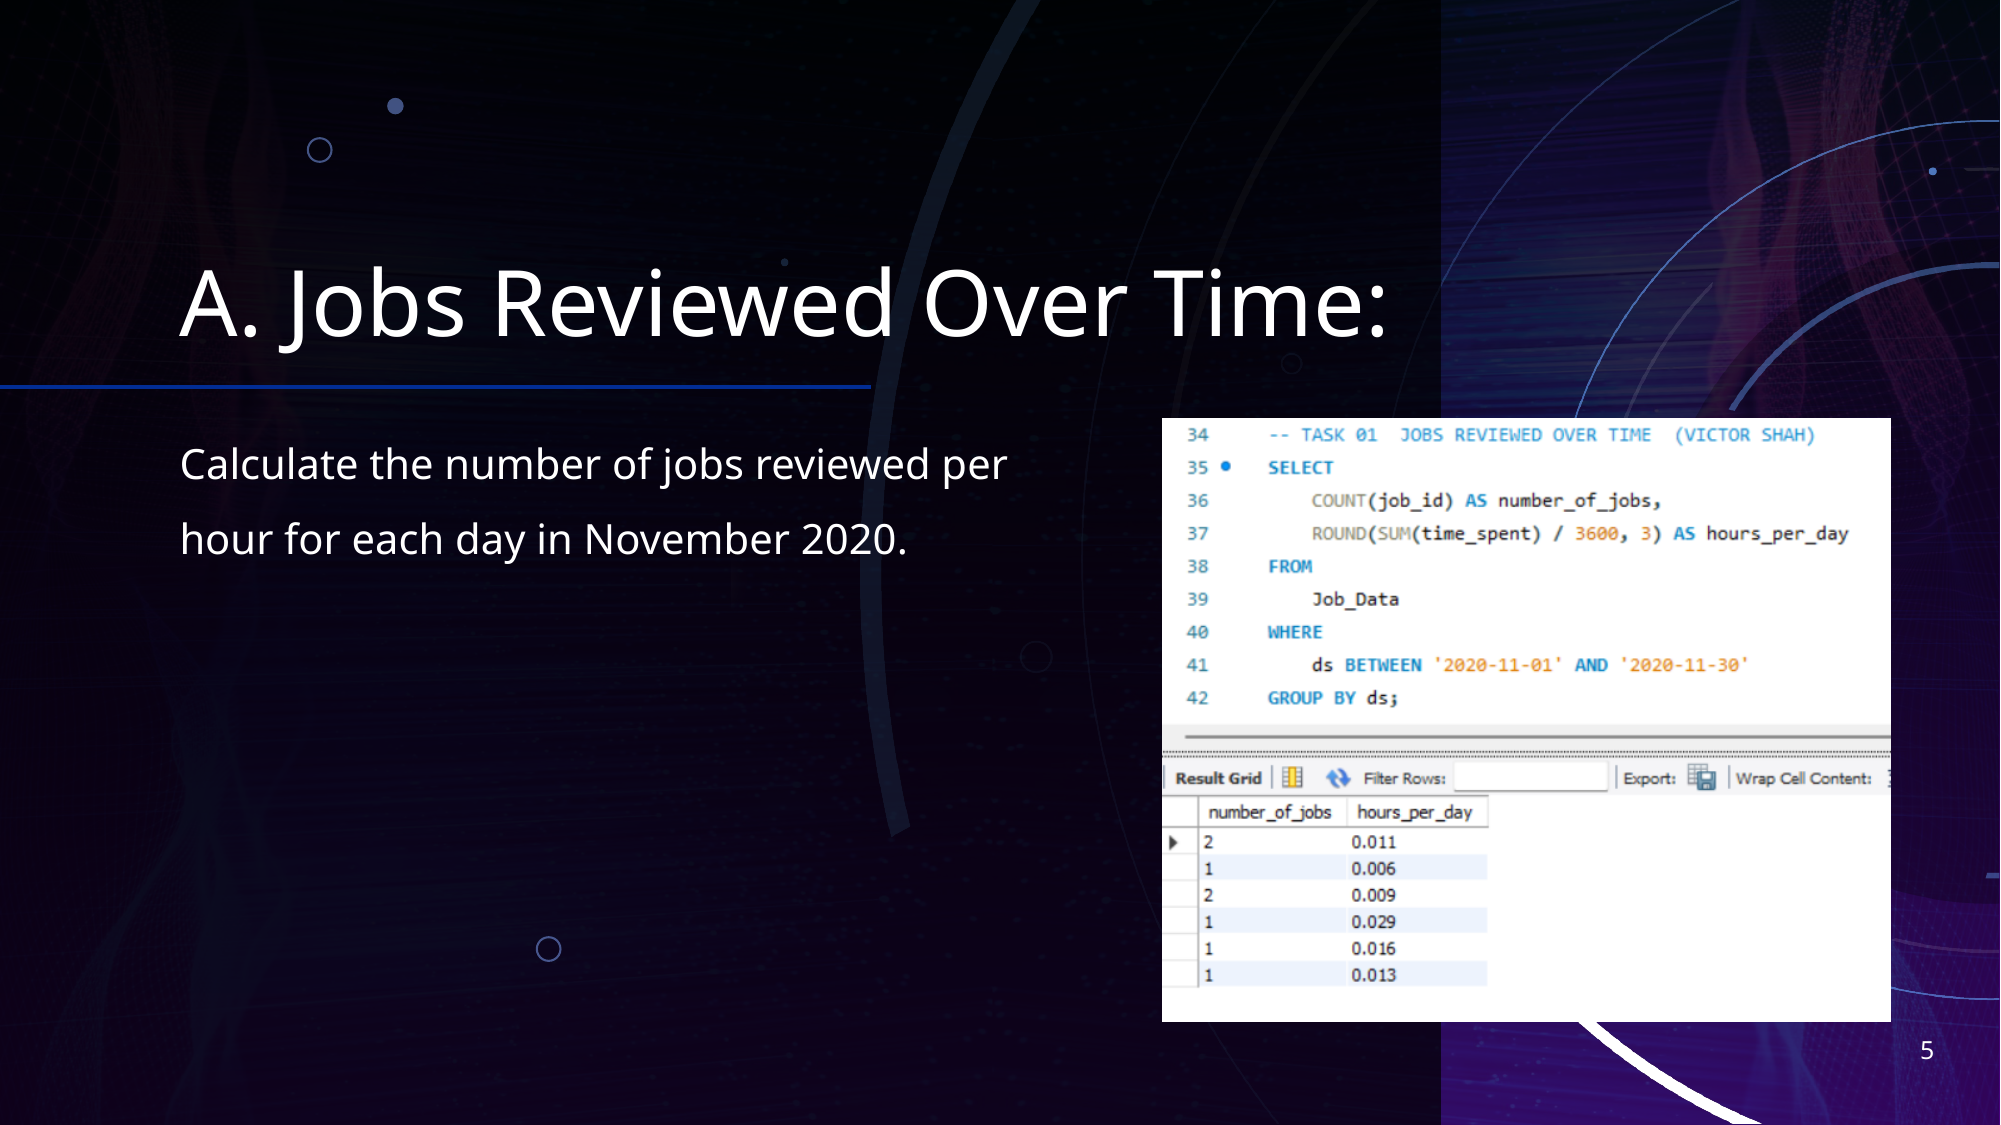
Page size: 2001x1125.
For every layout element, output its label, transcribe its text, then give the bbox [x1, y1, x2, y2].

title A. Jobs Reviewed Over Time: [164, 172, 1585, 364]
picture [730, 0, 2000, 1124]
slide_number 5 [1499, 1021, 1950, 1082]
list Calculate the number of jobs reviewed per hour for each day in November 2020. [164, 405, 1104, 774]
